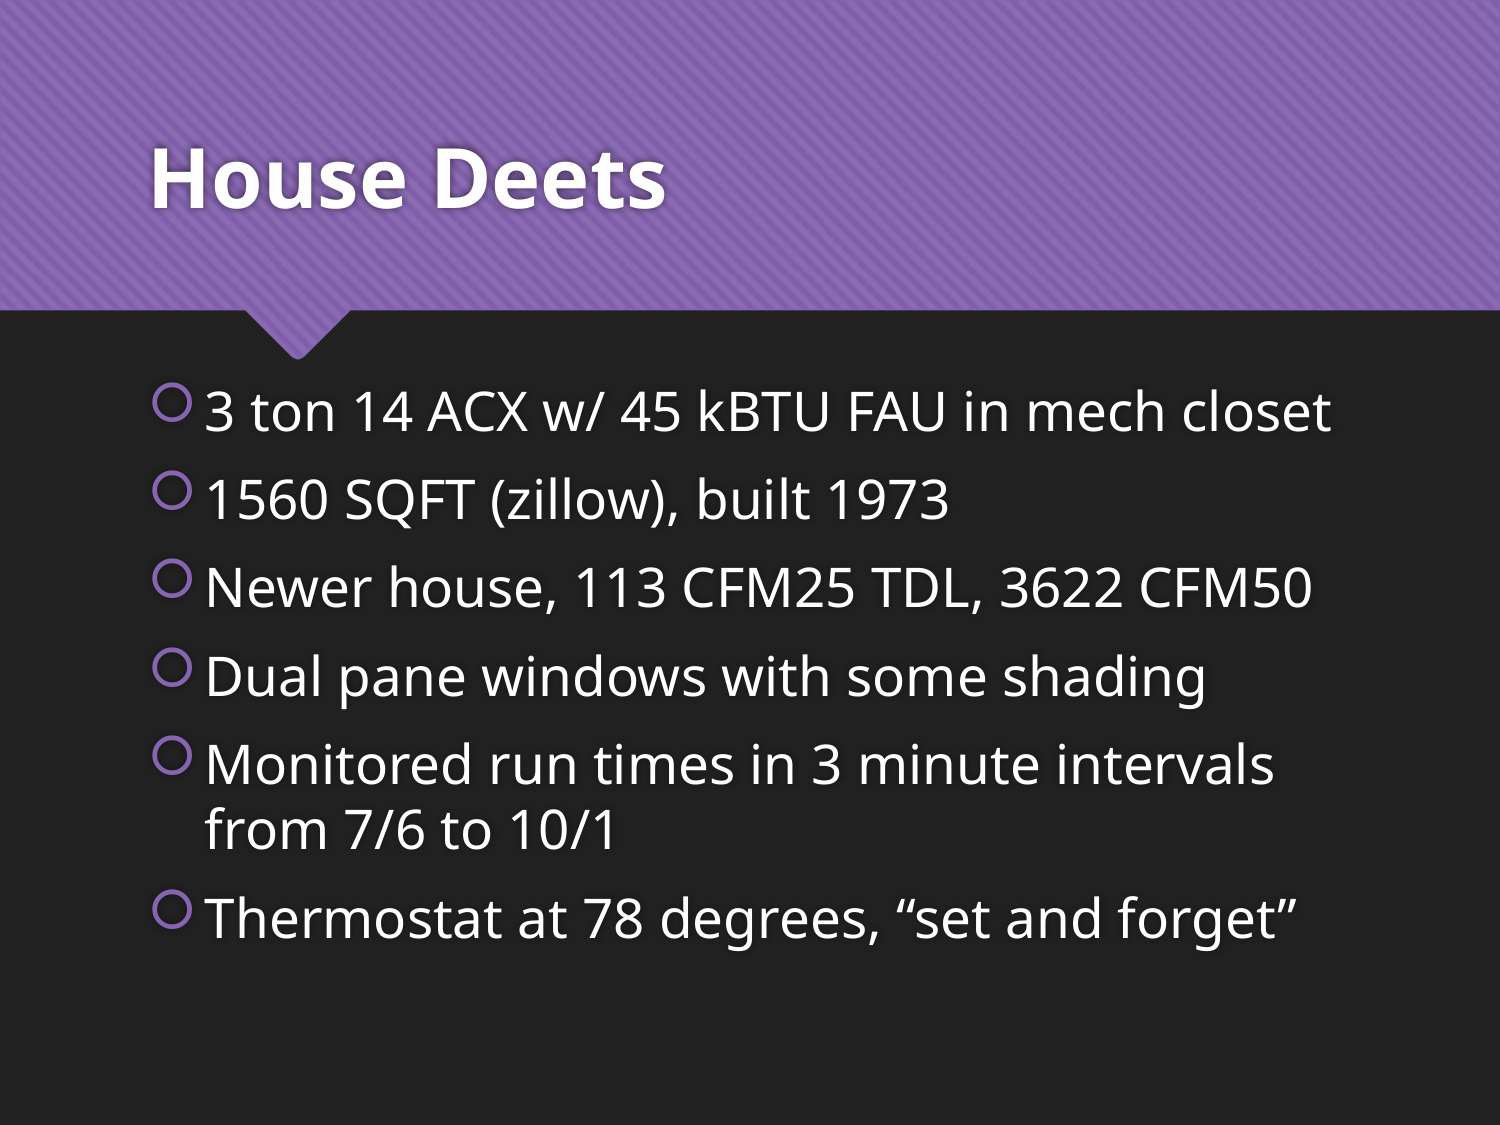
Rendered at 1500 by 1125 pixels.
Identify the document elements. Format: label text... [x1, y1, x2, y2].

title House Deets [132, 73, 1368, 233]
list 3 ton 14 ACX w/ 45 kBTU FAU in mech closet 1560 SQFT (zillow), built 1973 Newer house, 113 CFM25 TDL, 3622 CFM50 Dual pane windows with some shading Monitored run times in 3 minute intervals from 7/6 to 10/1 Thermostat at 78 degrees, “set and forget” [132, 364, 1368, 962]
